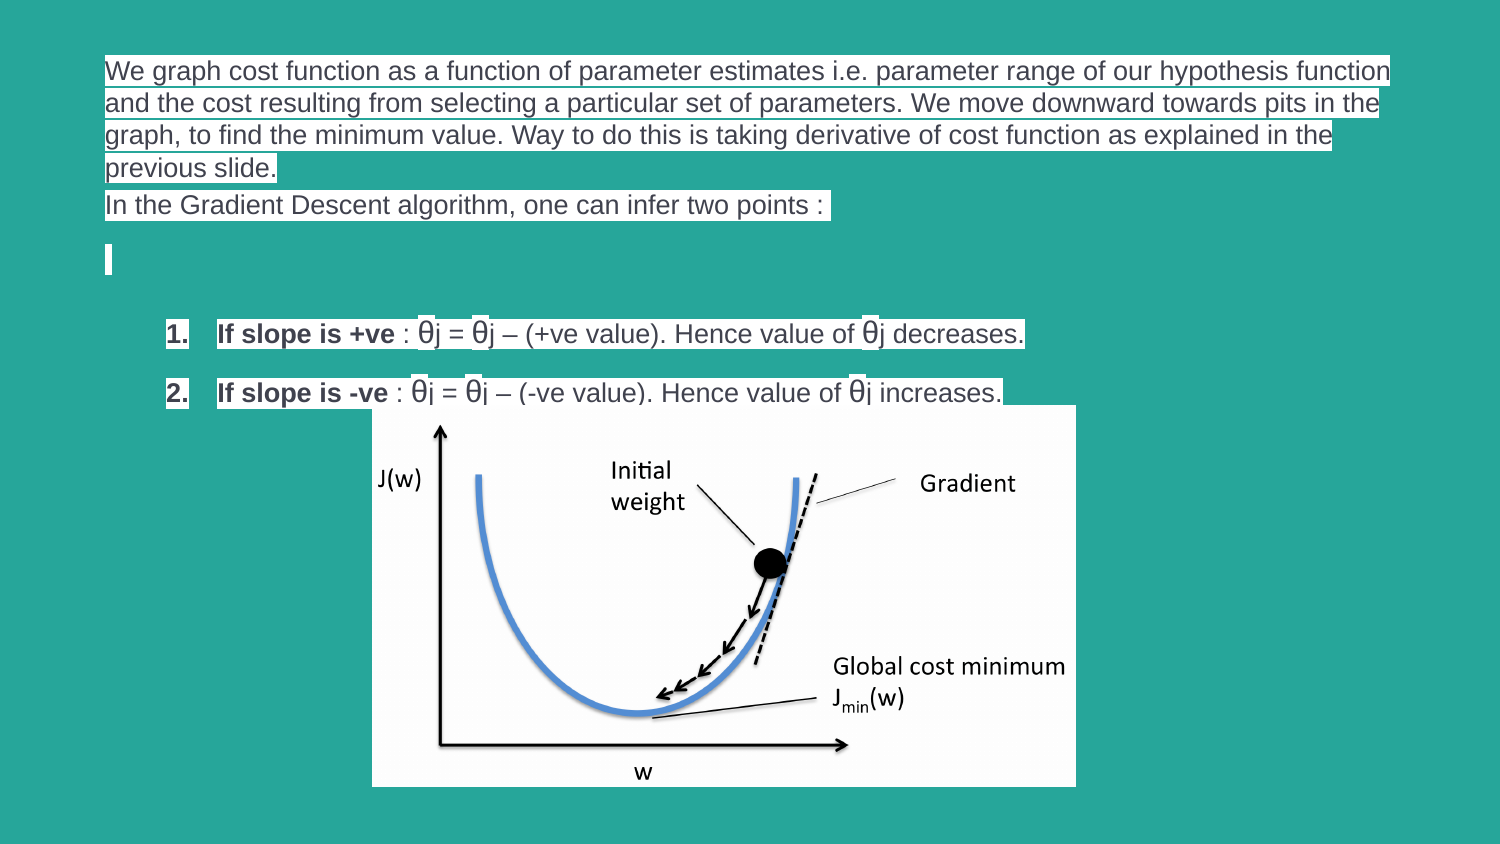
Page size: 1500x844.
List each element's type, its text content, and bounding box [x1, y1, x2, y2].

picture [371, 405, 1077, 787]
title We graph cost function as a function of parameter estimates i.e. parameter range of our hypothesis function and the cost resulting from selecting a particular set of parameters. We move downward towards pits in the graph, to find the minimum value. Way to do this is taking derivative of cost function as explained in the previous slide. In the Gradient Descent algorithm, one can infer two points : If slope is +ve : θj = θj – (+ve value). Hence value of θj decreases. If slope is -ve : θj = θj – (-ve value). Hence value of θj increases. [89, 124, 1411, 451]
